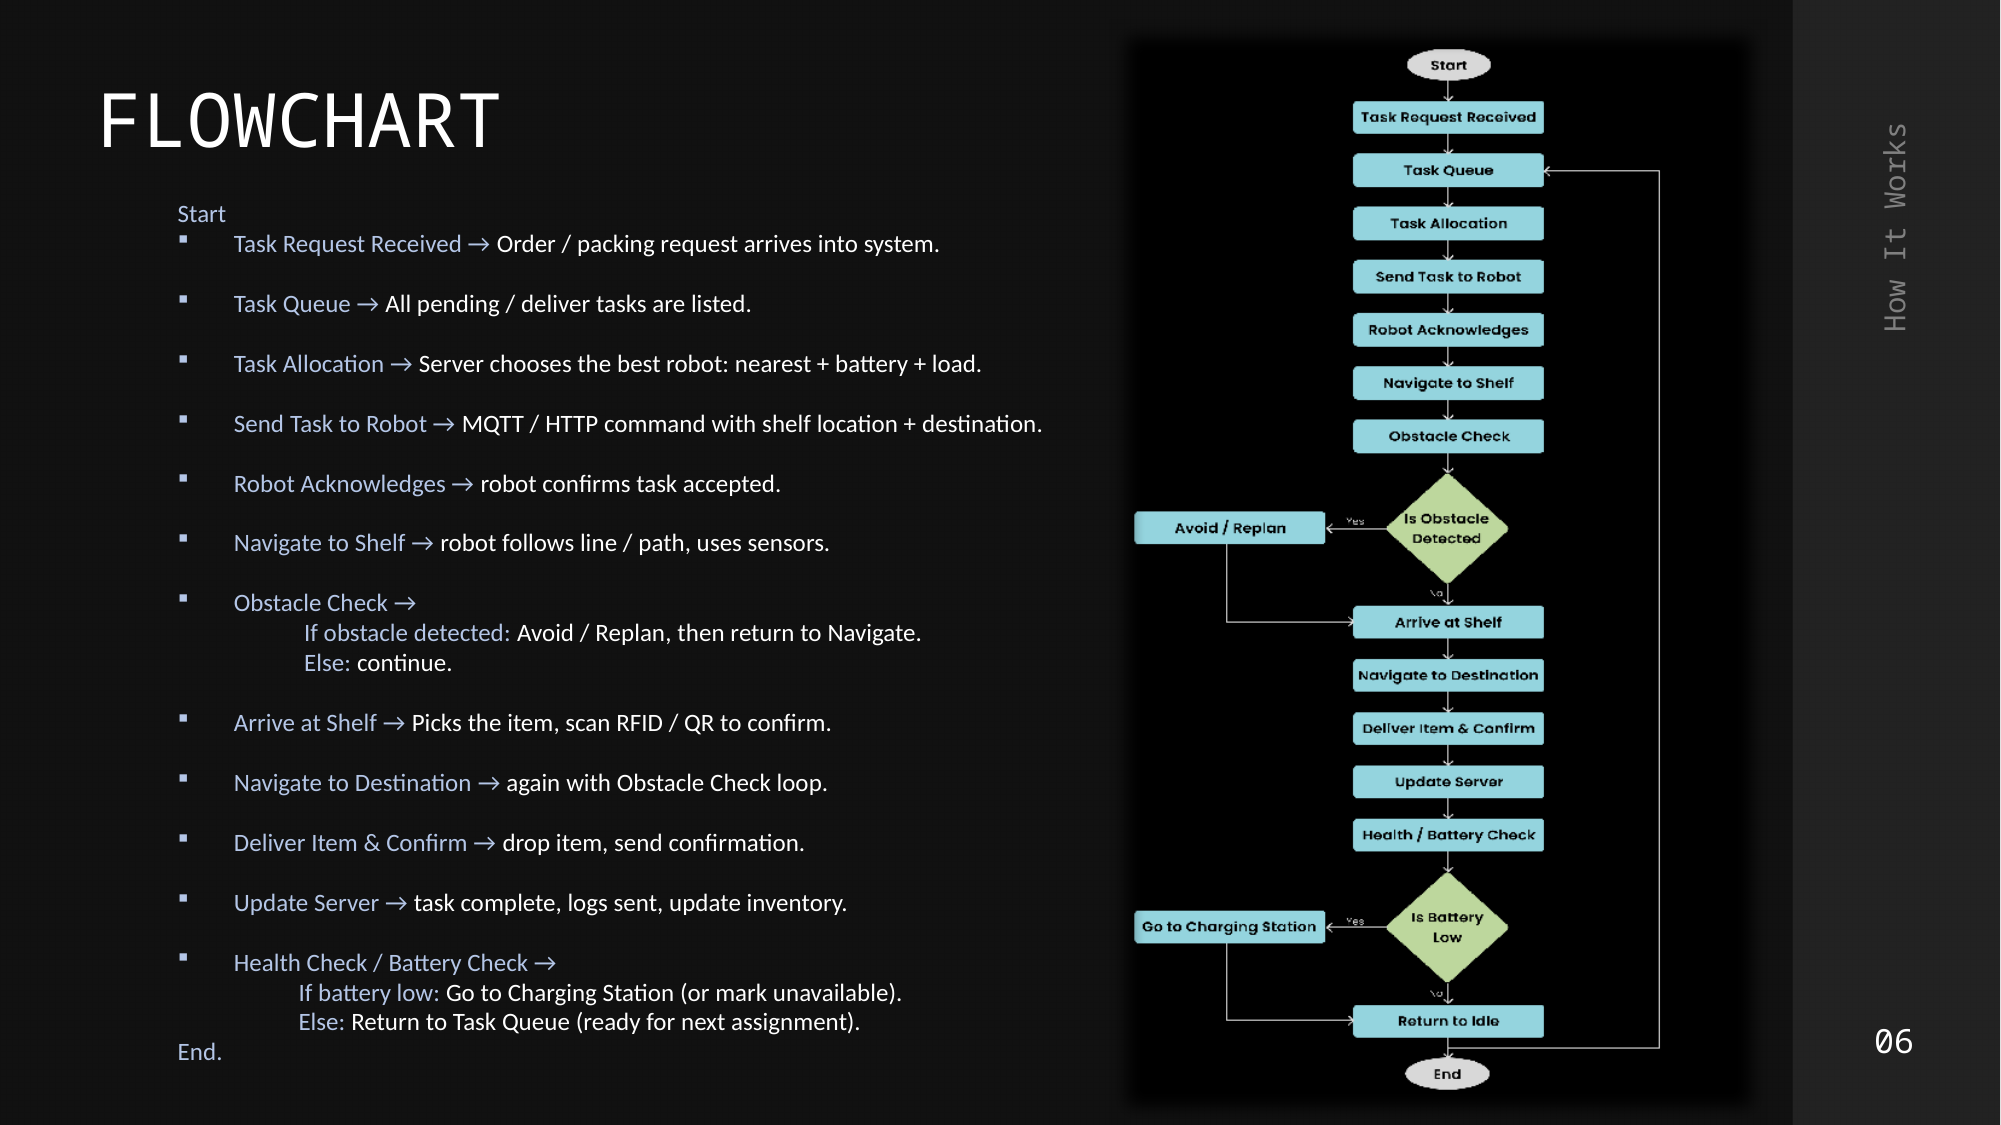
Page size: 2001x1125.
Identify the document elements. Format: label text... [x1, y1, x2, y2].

text_box FLOWCHART [82, 65, 1109, 171]
text_box How It Works [1868, 107, 1919, 472]
picture [0, 0, 2001, 1125]
text_box 06 [1858, 1013, 1930, 1068]
text_box Start Task Request Received → Order / packing request arrives into system. Task Queue → All pending / deliver tasks are listed. Task Allocation → Server chooses the best robot: nearest + battery + load. Send Task to Robot → MQTT / HTTP command with shelf location + destination. Robot Acknowledges → robot confirms task accepted. Navigate to Shelf → robot follows line / path, uses sensors. Obstacle Check → If obstacle detected: Avoid / Replan, then return to Navigate. Else: continue. Arrive at Shelf → Picks the item, scan RFID / QR to confirm. Navigate to Destination → again with Obstacle Check loop. Deliver Item & Confirm → drop item, send confirmation. Update Server → task complete, logs sent, update inventory. Health Check / Battery Check → If battery low: Go to Charging Station (or mark unavailable). Else: Return to Task Queue (ready for next assignment). End. [162, 190, 1109, 1119]
